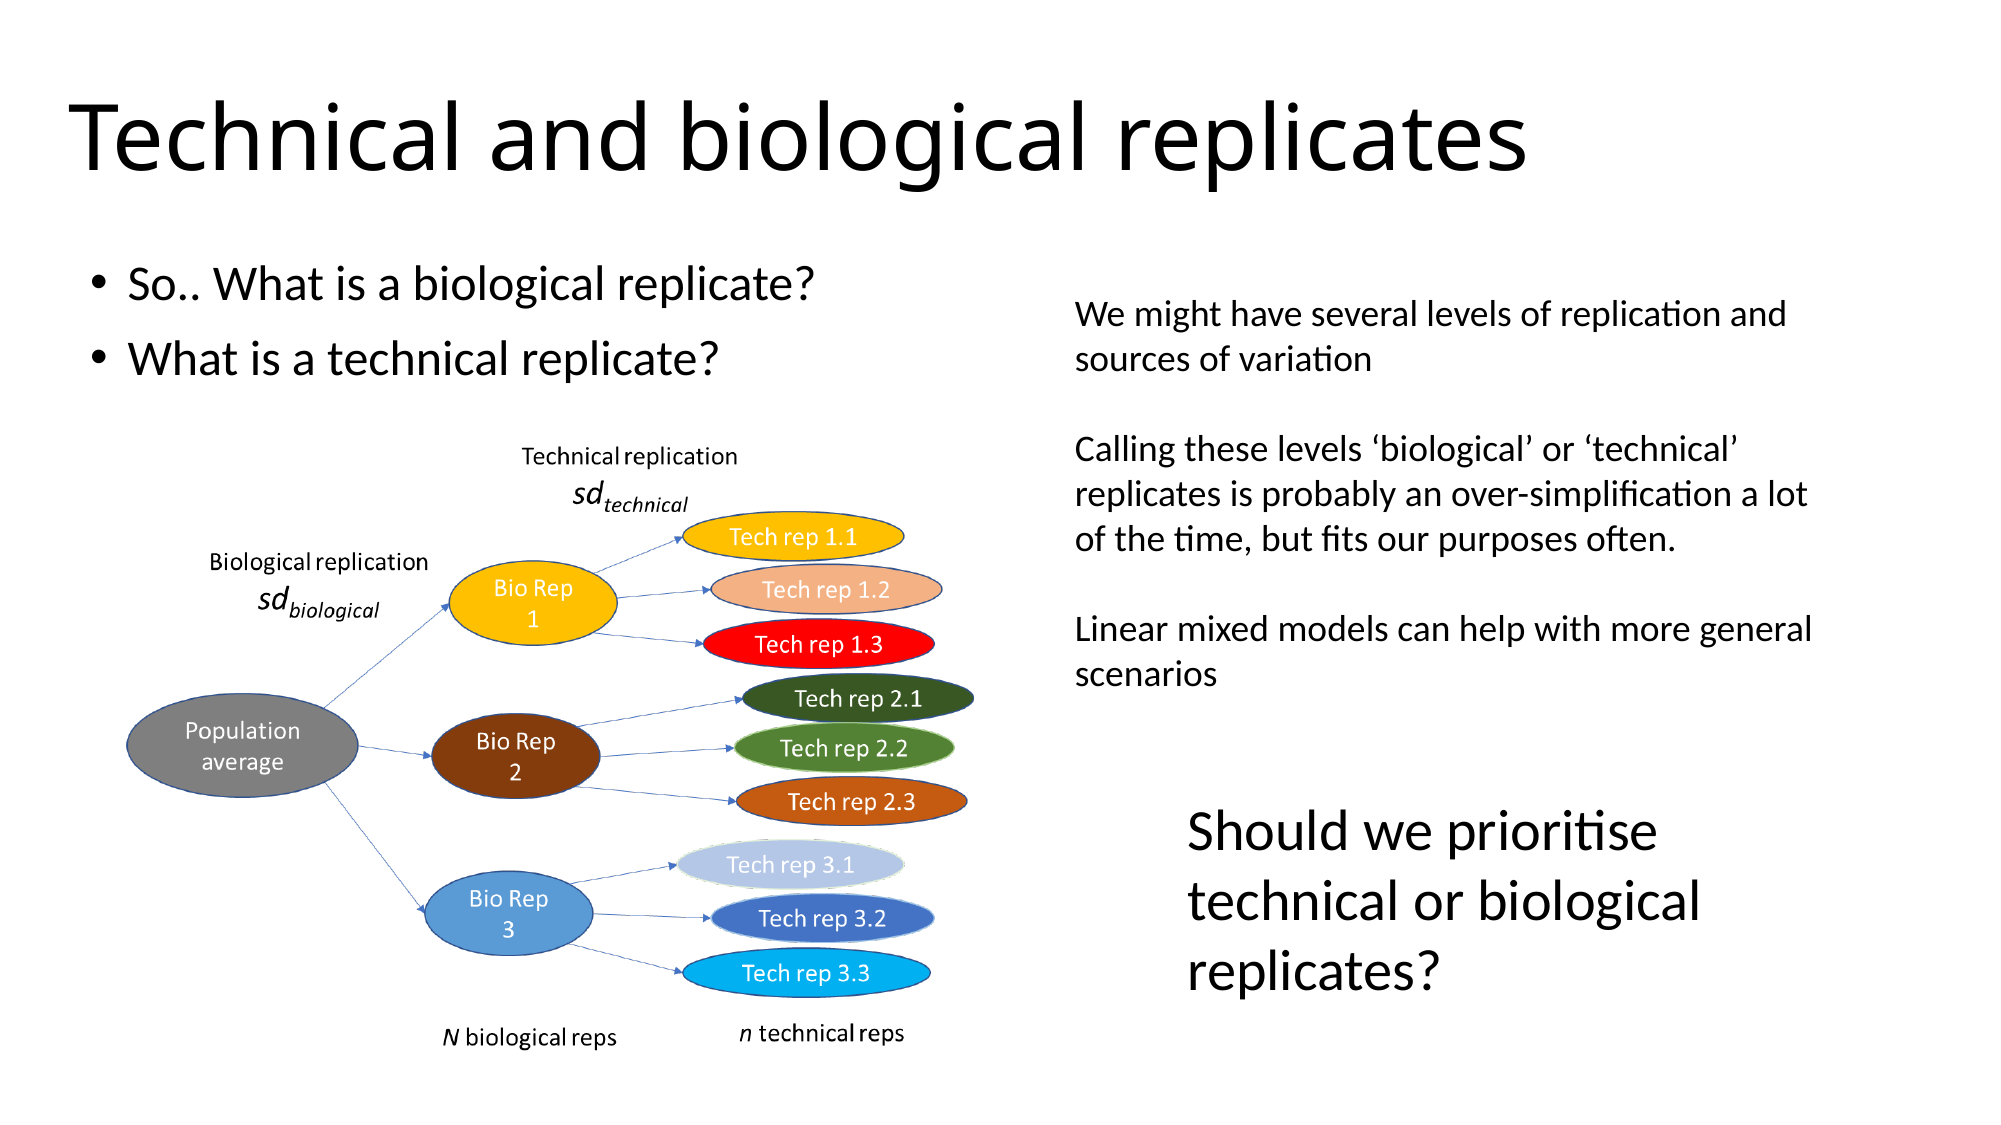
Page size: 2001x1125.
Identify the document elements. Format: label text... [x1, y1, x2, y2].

list So.. What is a biological replicate? What is a technical replicate? [75, 249, 1800, 964]
text_box Should we prioritise technical or biological replicates? [1173, 784, 1779, 1010]
text_box We might have several levels of replication and sources of variation Calling these levels ‘biological’ or ‘technical’ replicates is probably an over-simplification a lot of the time, but fits our purposes often. Linear mixed models can help with more general scenarios [1060, 281, 1852, 701]
picture [126, 431, 974, 1068]
title Technical and biological replicates [53, 32, 1779, 250]
